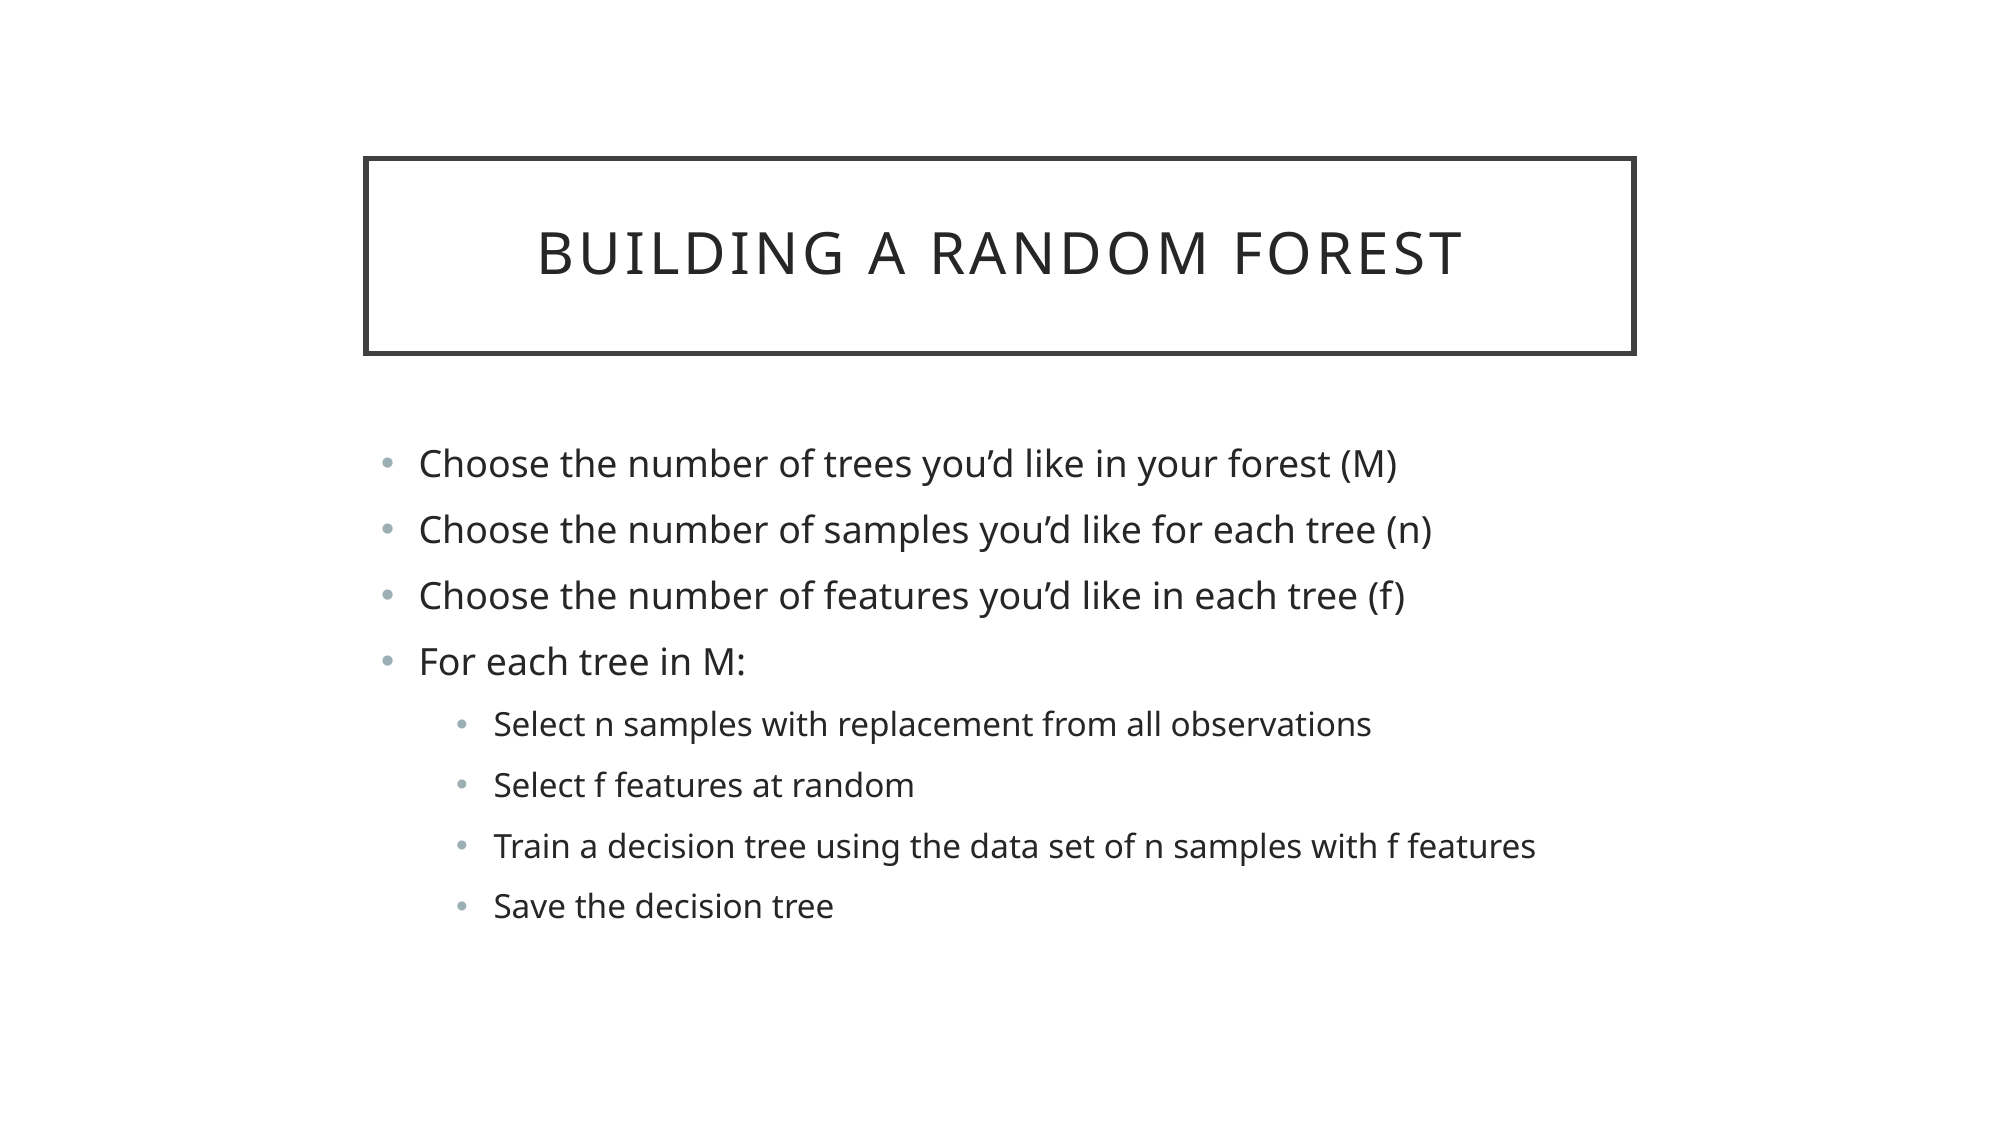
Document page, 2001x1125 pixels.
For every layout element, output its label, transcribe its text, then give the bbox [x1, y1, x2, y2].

list Choose the number of trees you’d like in your forest (M) Choose the number of samples you’d like for each tree (n) Choose the number of features you’d like in each tree (f) For each tree in M: Select n samples with replacement from all observations Select f features at random Train a decision tree using the data set of n samples with f features Save the decision tree [366, 432, 1634, 942]
title Building A Random Forest [363, 156, 1637, 356]
